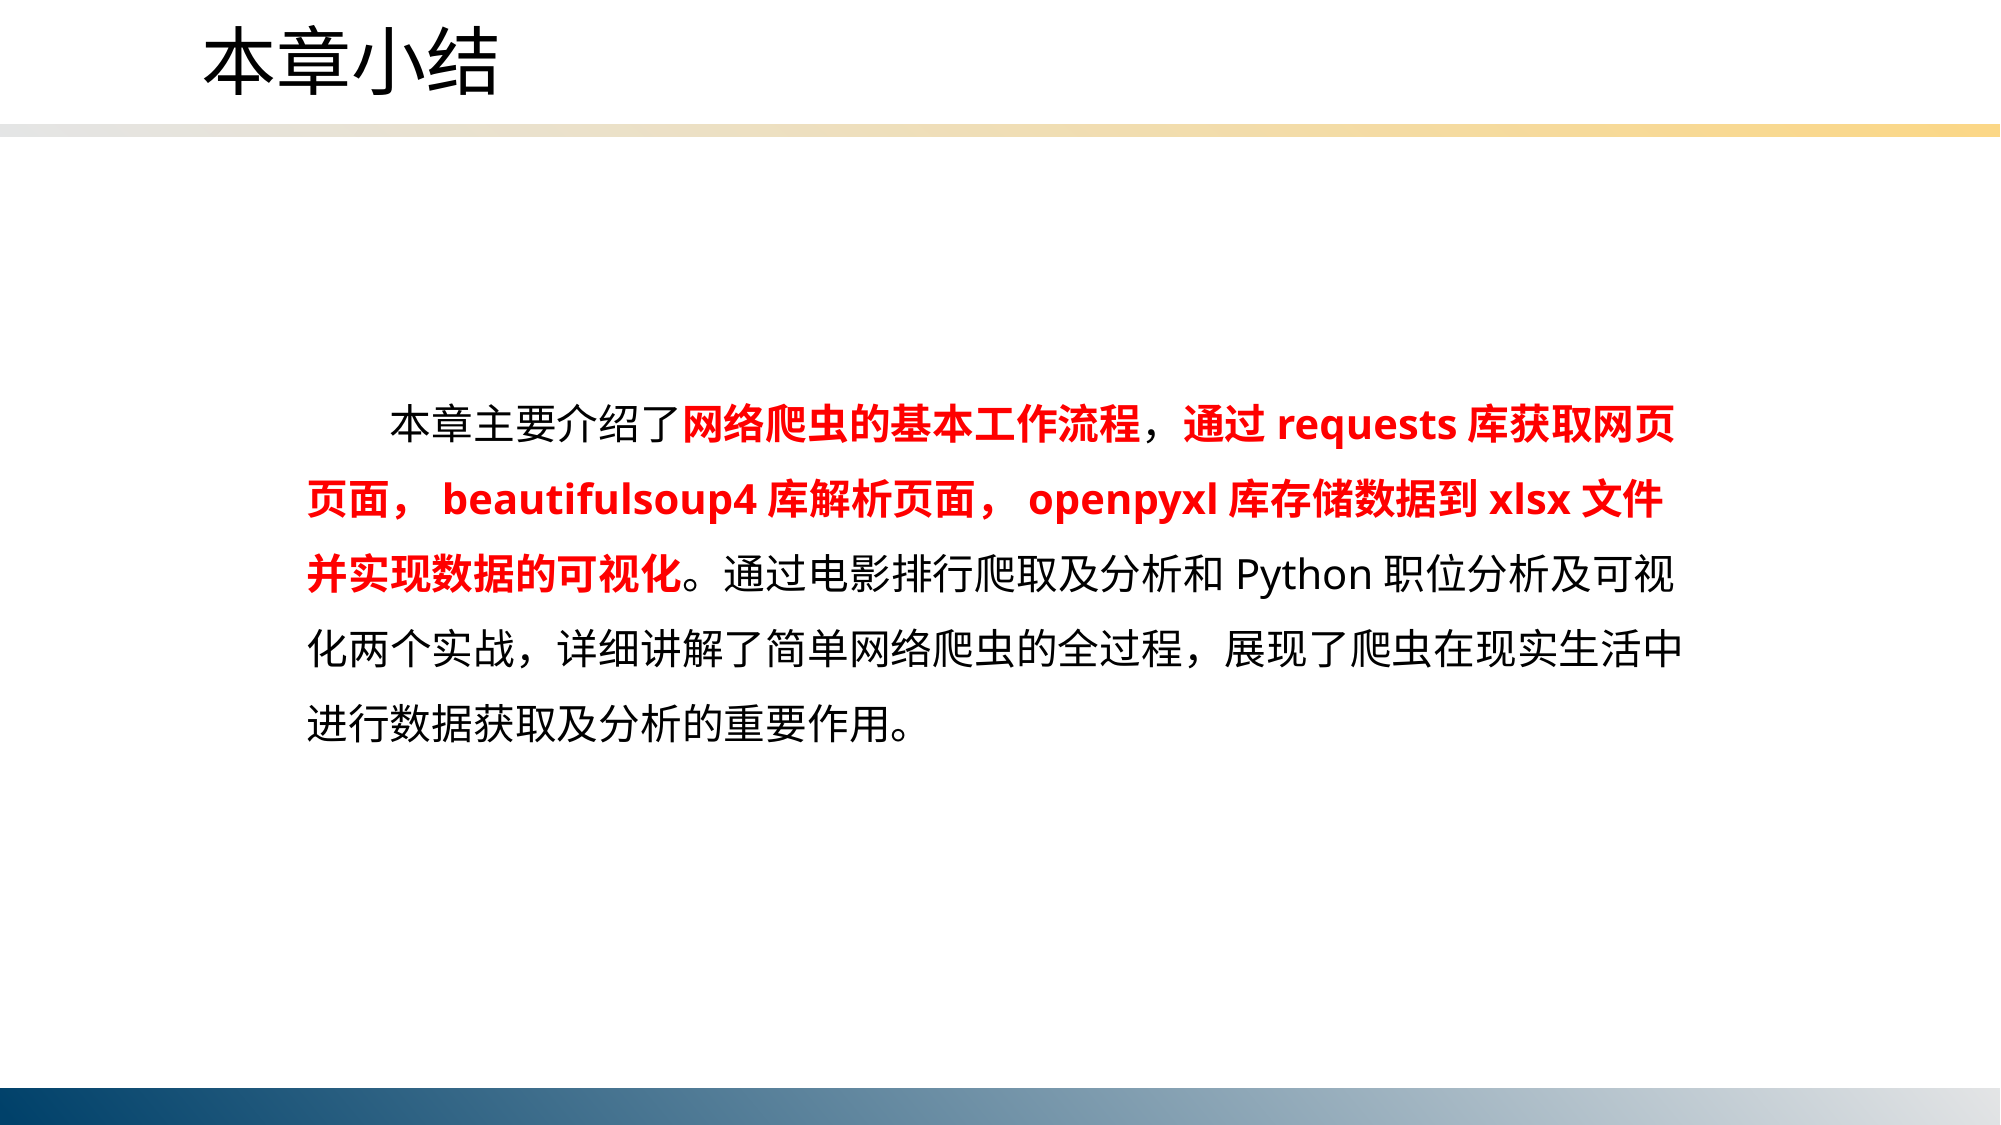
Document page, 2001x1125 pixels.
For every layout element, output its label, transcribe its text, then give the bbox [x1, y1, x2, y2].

text_box 本章小结 [186, 7, 817, 113]
text_box 本章主要介绍了网络爬虫的基本工作流程，通过requests库获取网页页面，beautifulsoup4库解析页面，openpyxl库存储数据到xlsx文件并实现数据的可视化。通过电影排行爬取及分析和Python职位分析及可视化两个实战，详细讲解了简单网络爬虫的全过程，展现了爬虫在现实生活中进行数据获取及分析的重要作用。 [291, 365, 1709, 756]
